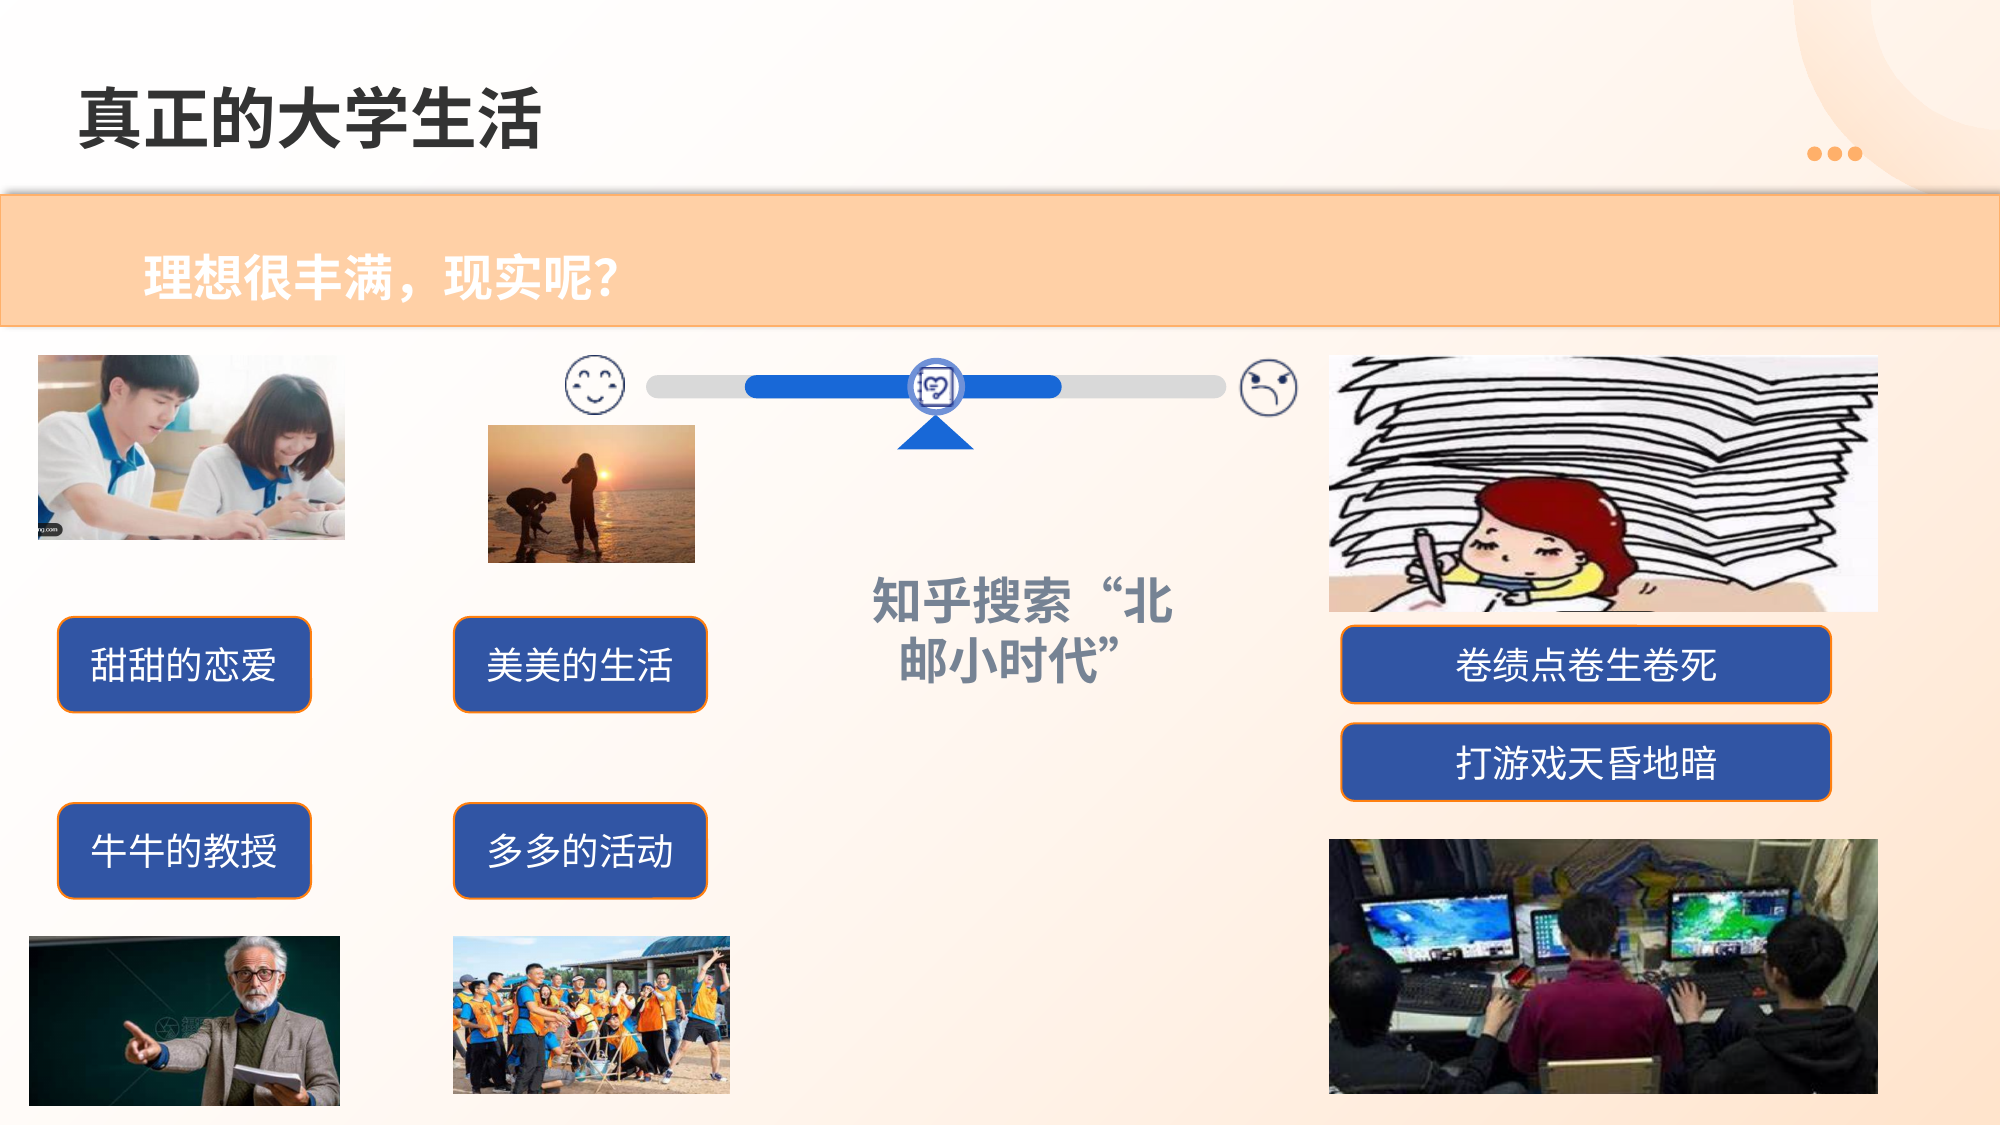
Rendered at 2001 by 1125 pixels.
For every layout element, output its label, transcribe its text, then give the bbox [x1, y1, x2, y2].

text_box 卷绩点卷生卷死 [1340, 624, 1833, 705]
text_box 美美的生活 [452, 615, 709, 714]
text_box 甜甜的恋爱 [56, 615, 313, 714]
picture [1329, 355, 1878, 612]
text_box 真正的大学生活 [61, 69, 1062, 165]
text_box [565, 355, 1302, 450]
text_box 牛牛的教授 [56, 802, 313, 900]
text_box 打游戏天昏地暗 [1340, 722, 1833, 802]
text_box 知乎搜索“北邮小时代” [838, 562, 1207, 783]
picture [37, 355, 345, 540]
text_box 理想很丰满，现实呢？ [128, 209, 1707, 314]
picture [488, 425, 695, 563]
picture [29, 936, 340, 1106]
picture [1329, 839, 1878, 1094]
picture [453, 936, 730, 1094]
text_box [0, 194, 2000, 327]
text_box 多多的活动 [452, 802, 709, 900]
